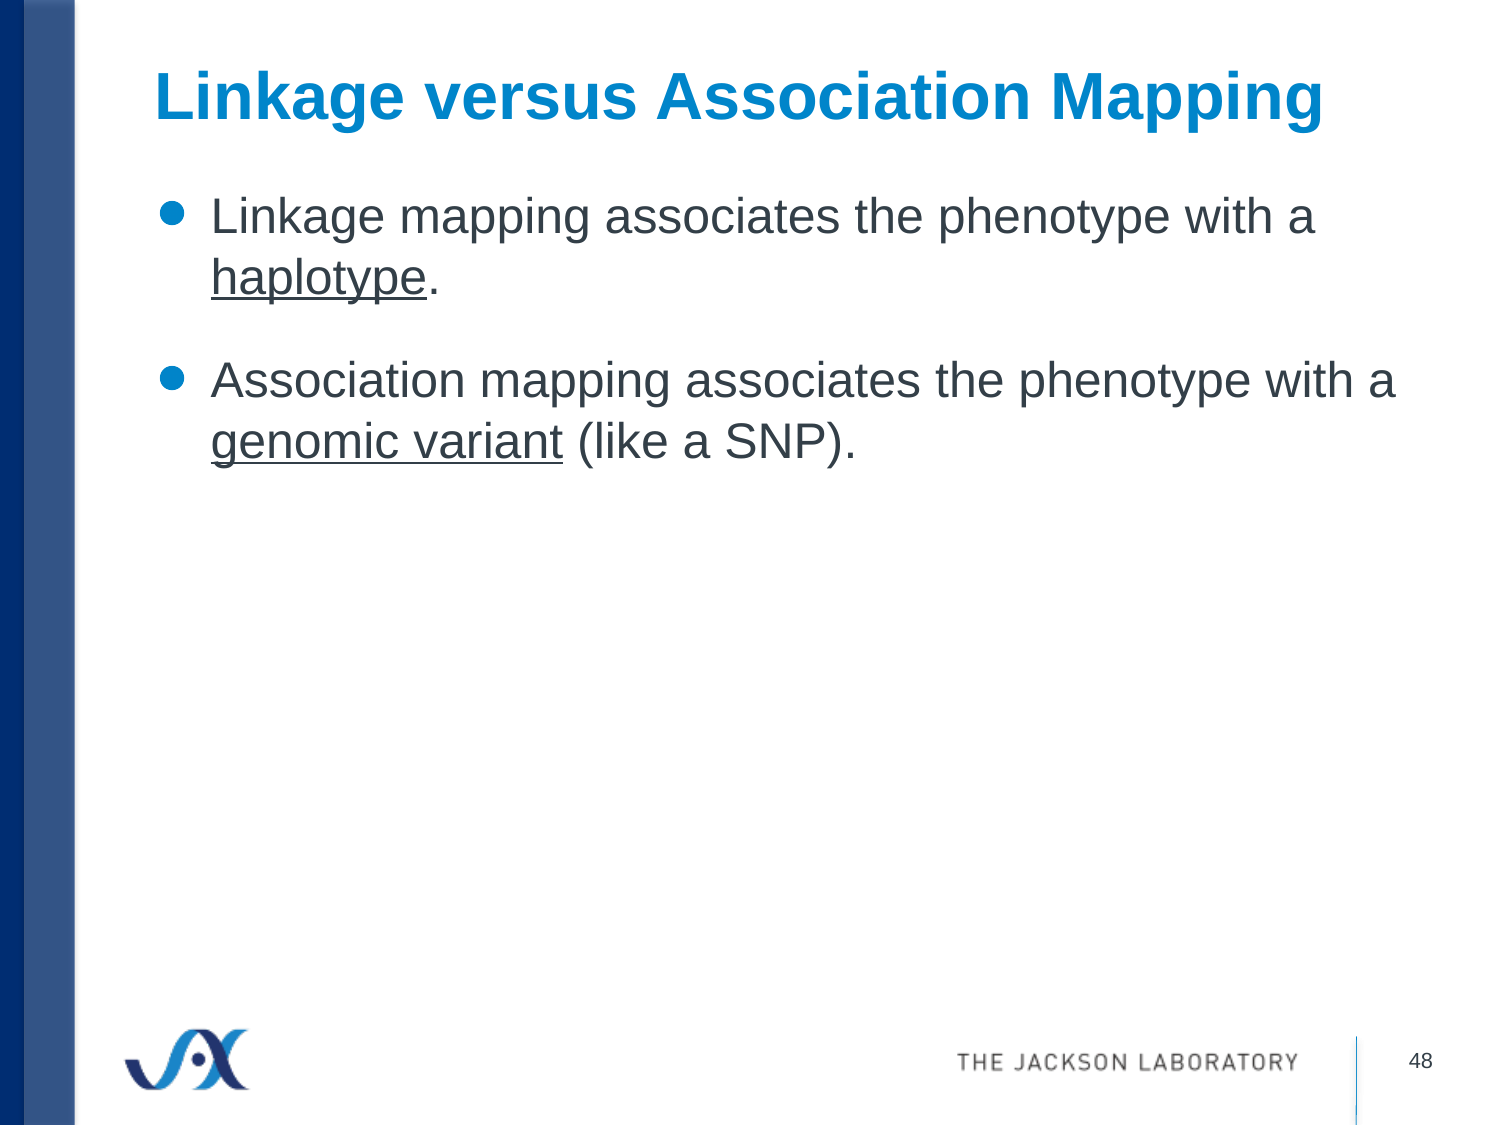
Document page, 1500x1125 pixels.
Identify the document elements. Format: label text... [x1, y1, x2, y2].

text_box <number> [1097, 1030, 1448, 1090]
text_box Linkage mapping associates the phenotype with a haplotype. Association mapping associates the phenotype with a genomic variant (like a SNP). [154, 174, 1448, 950]
picture [110, 1011, 268, 1106]
picture [154, 195, 190, 231]
picture [957, 1051, 1097, 1076]
text_box Linkage versus Association Mapping [154, 45, 1448, 140]
picture [154, 360, 190, 396]
